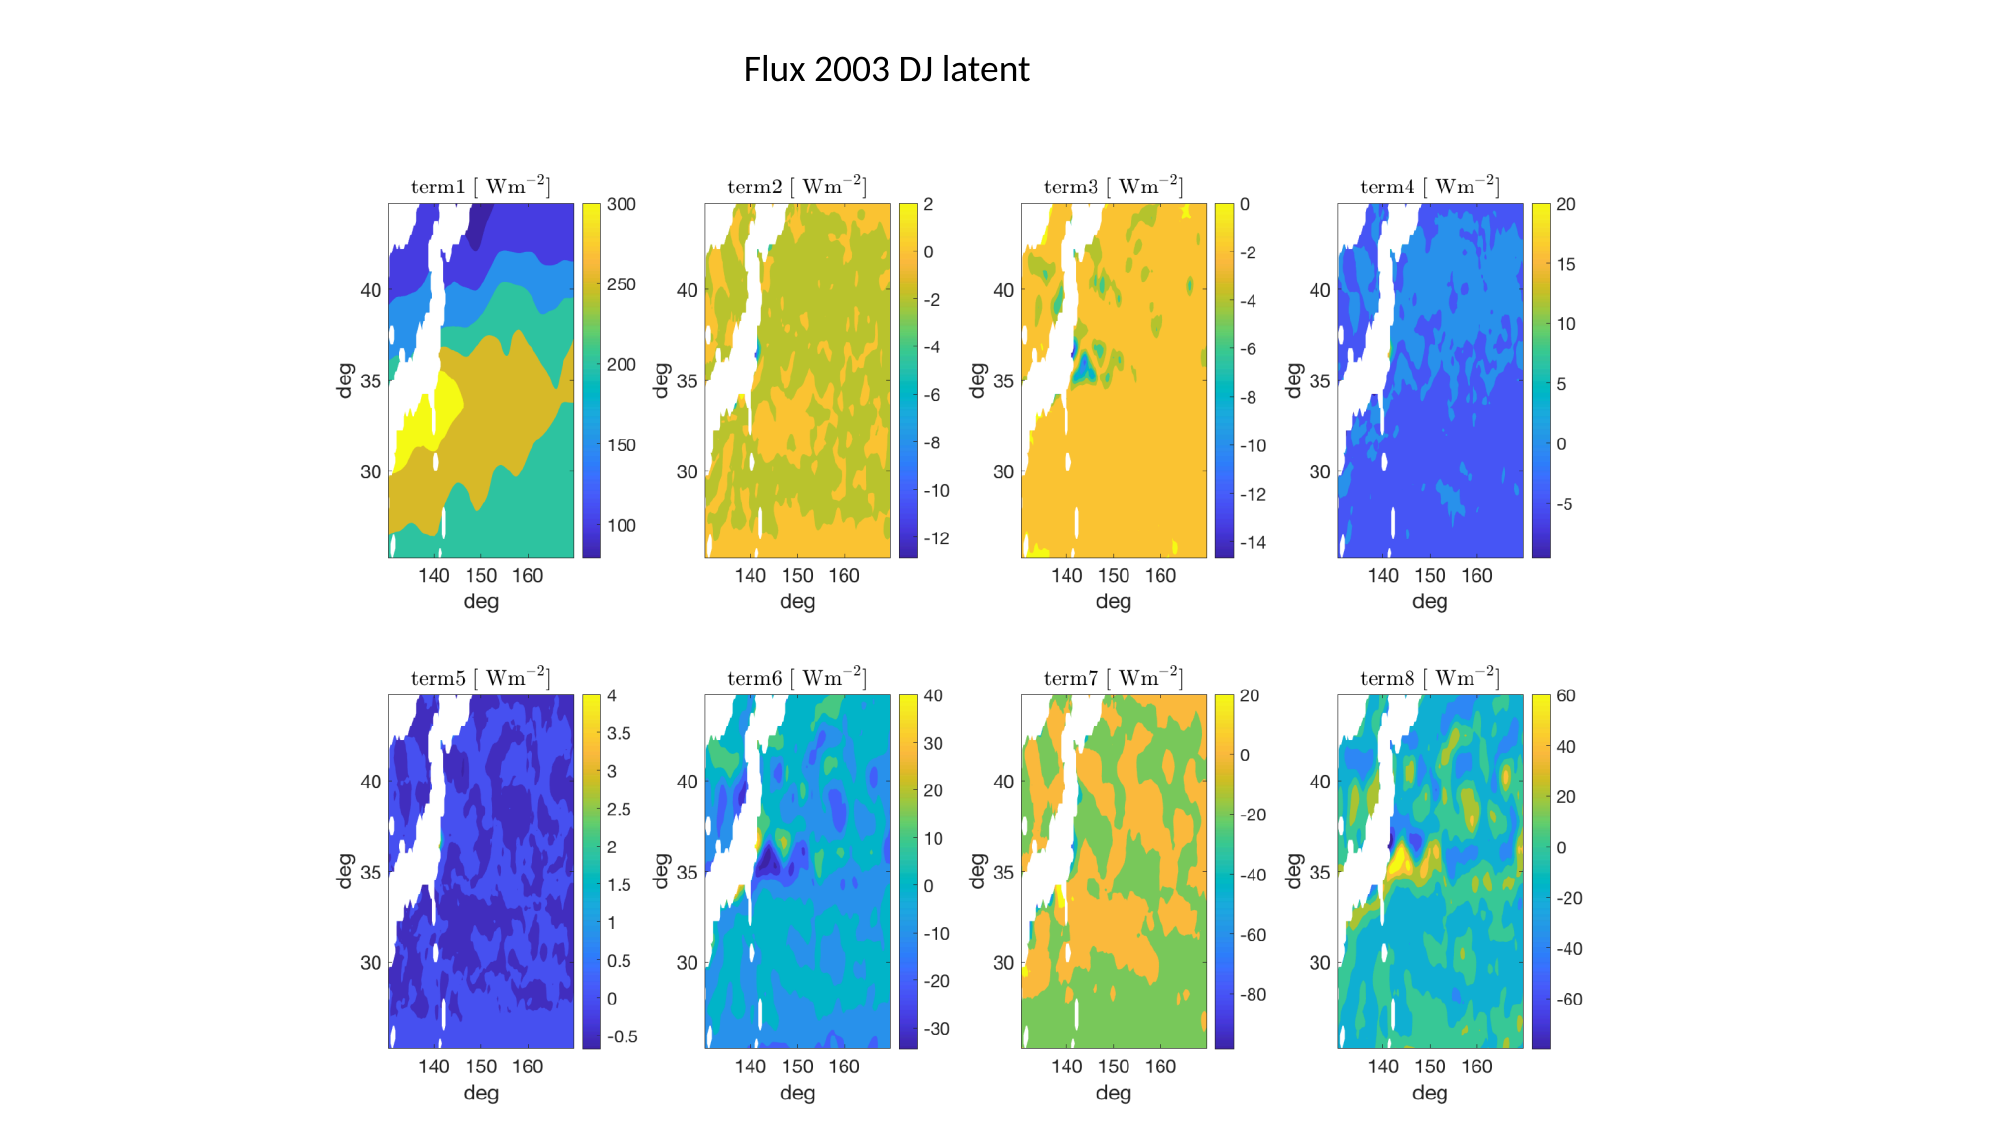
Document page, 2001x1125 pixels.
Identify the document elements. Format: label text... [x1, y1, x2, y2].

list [188, 126, 1721, 1125]
text_box Flux 2003 DJ latent [729, 36, 1046, 97]
